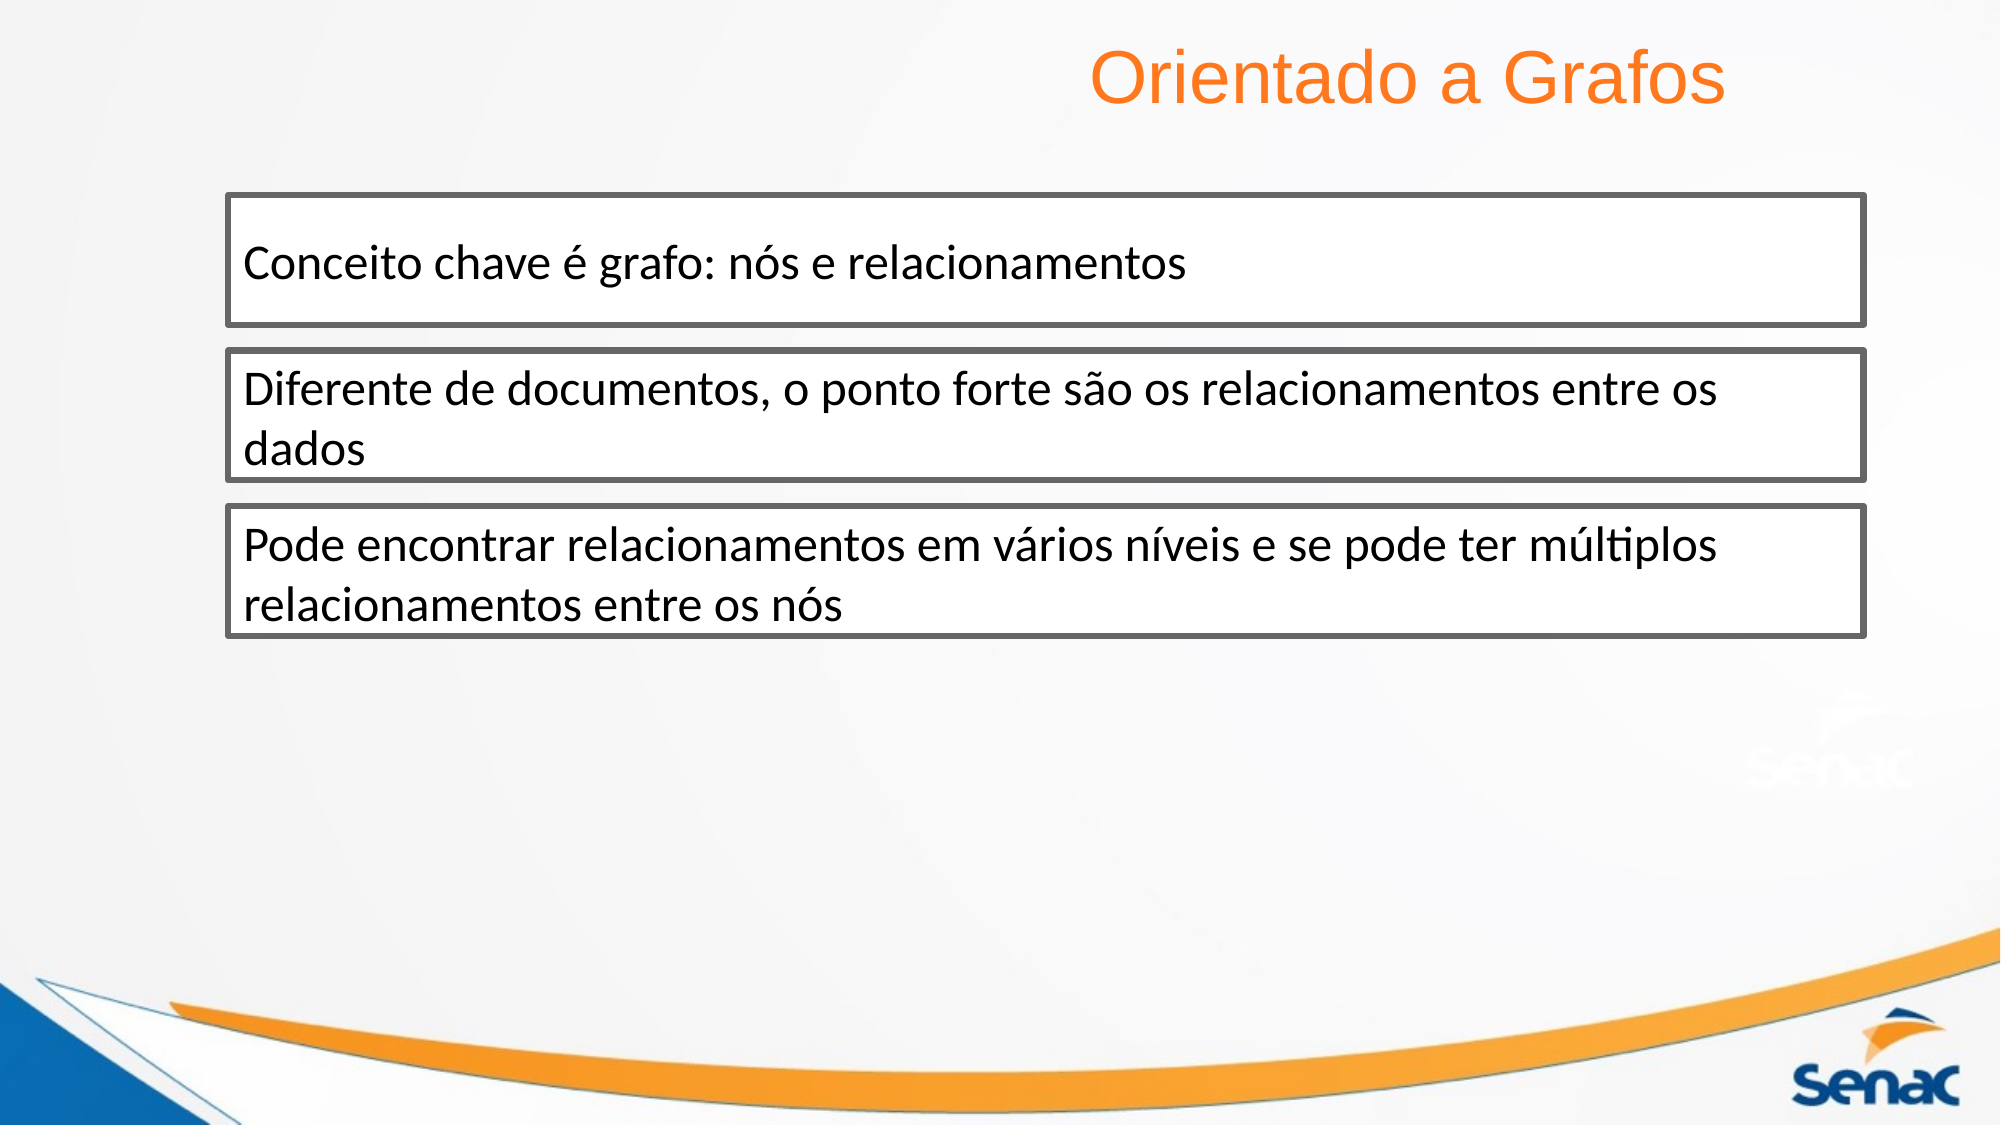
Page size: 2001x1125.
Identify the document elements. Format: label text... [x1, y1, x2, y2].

text_box Orientado a Grafos [577, 21, 1743, 127]
text_box Conceito chave é grafo: nós e relacionamentos [228, 194, 1864, 325]
text_box Diferente de documentos, o ponto forte são os relacionamentos entre os dados [228, 350, 1864, 481]
text_box Pode encontrar relacionamentos em vários níveis e se pode ter múltiplos relacionamentos entre os nós [228, 506, 1864, 636]
picture [0, 0, 2001, 1125]
